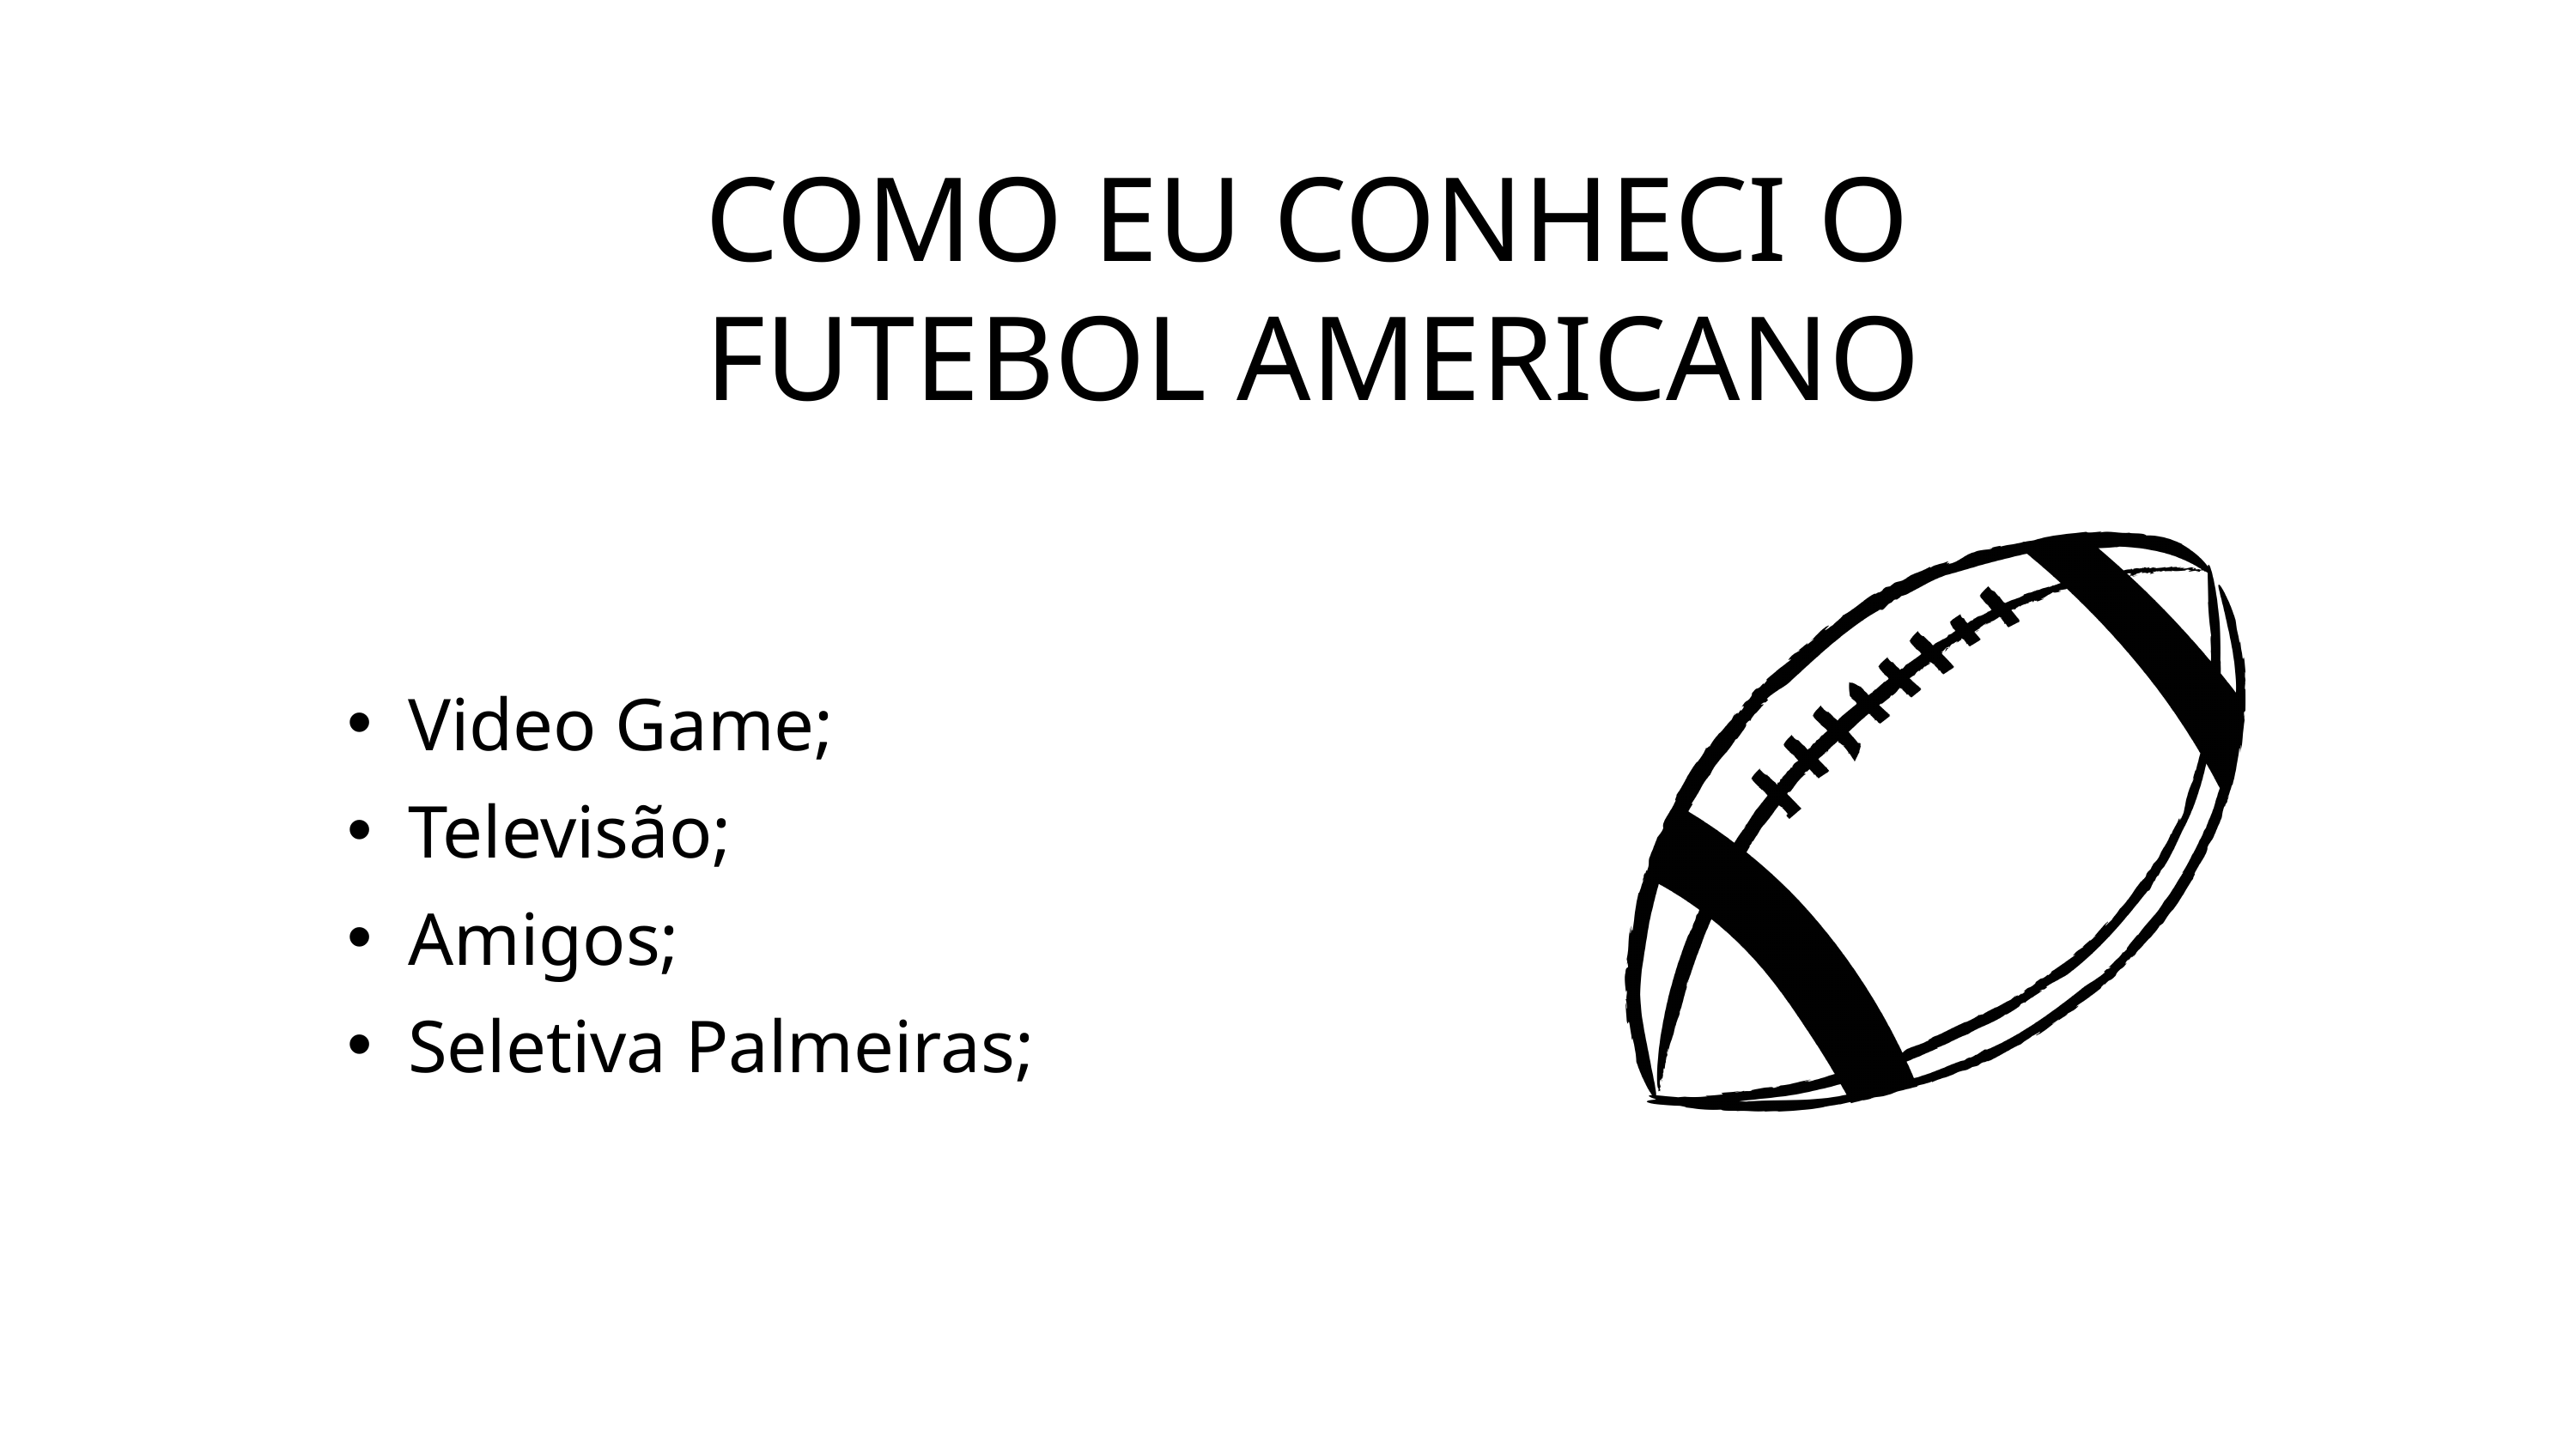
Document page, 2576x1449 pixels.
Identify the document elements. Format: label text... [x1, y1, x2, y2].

text_box COMO EU CONHECI O FUTEBOL AMERICANO [705, 144, 2029, 424]
text_box [1625, 531, 2246, 1112]
text_box Video Game; Televisão; Amigos; Seletiva Palmeiras; [286, 657, 1310, 1087]
